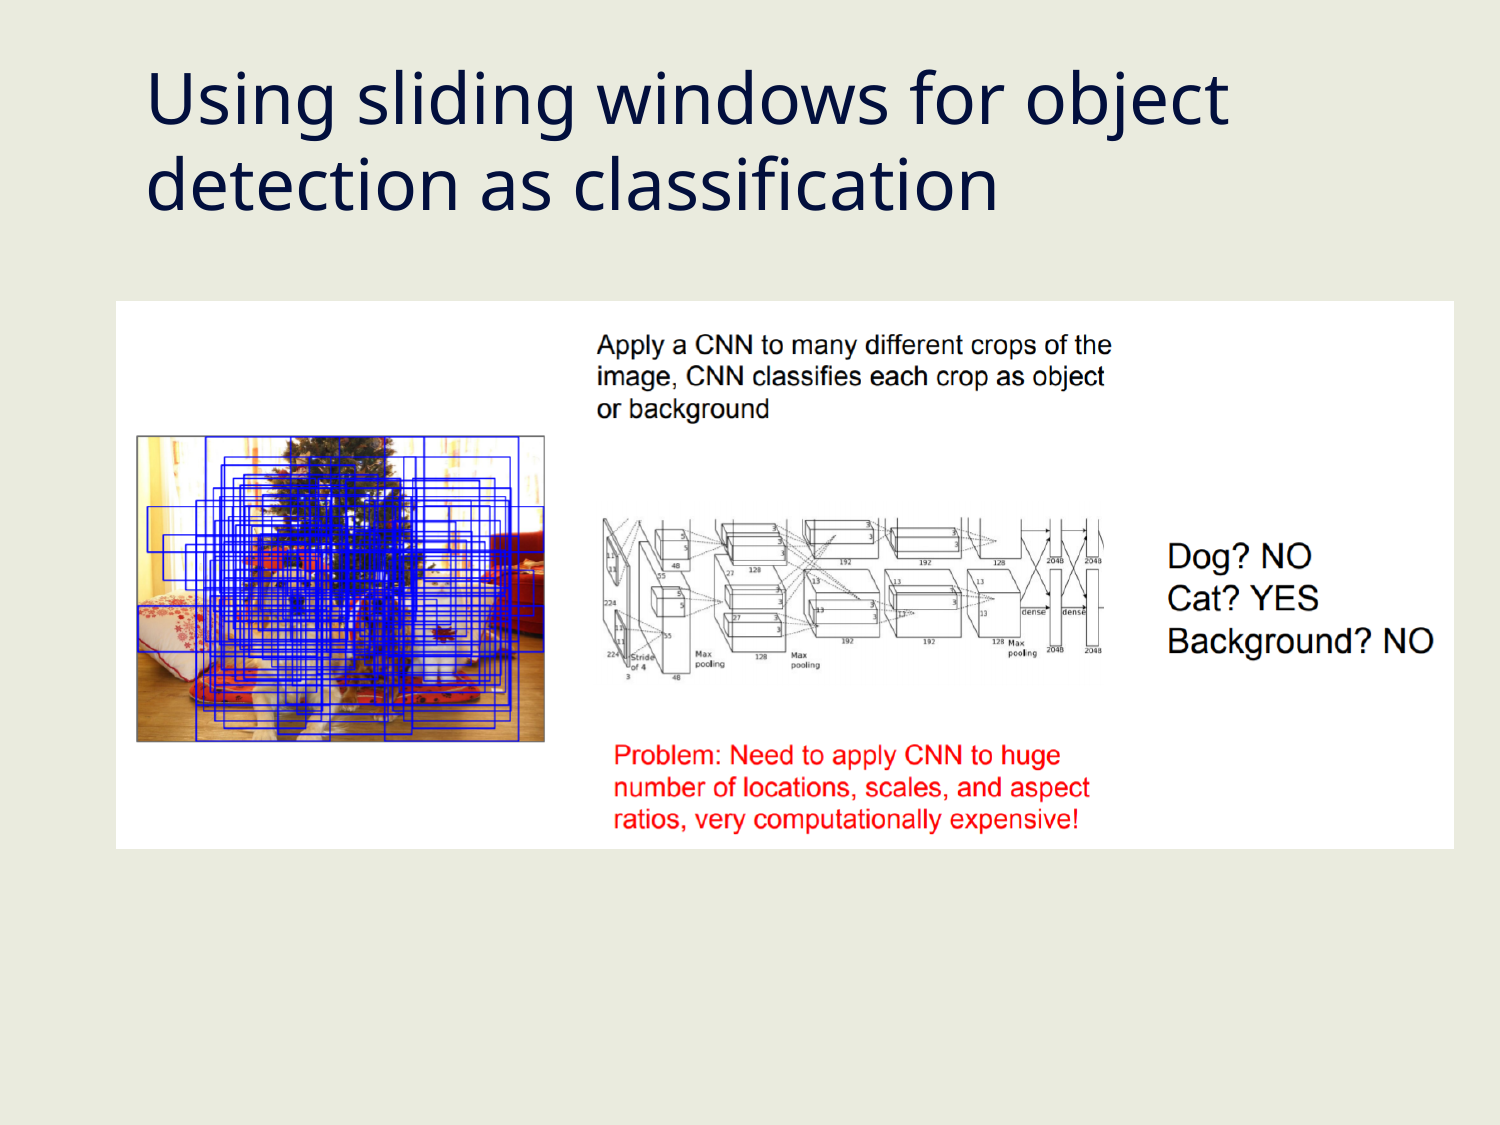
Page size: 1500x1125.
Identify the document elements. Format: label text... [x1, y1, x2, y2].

title Using sliding windows for object detection as classification [75, 45, 1425, 233]
picture [115, 301, 1454, 849]
